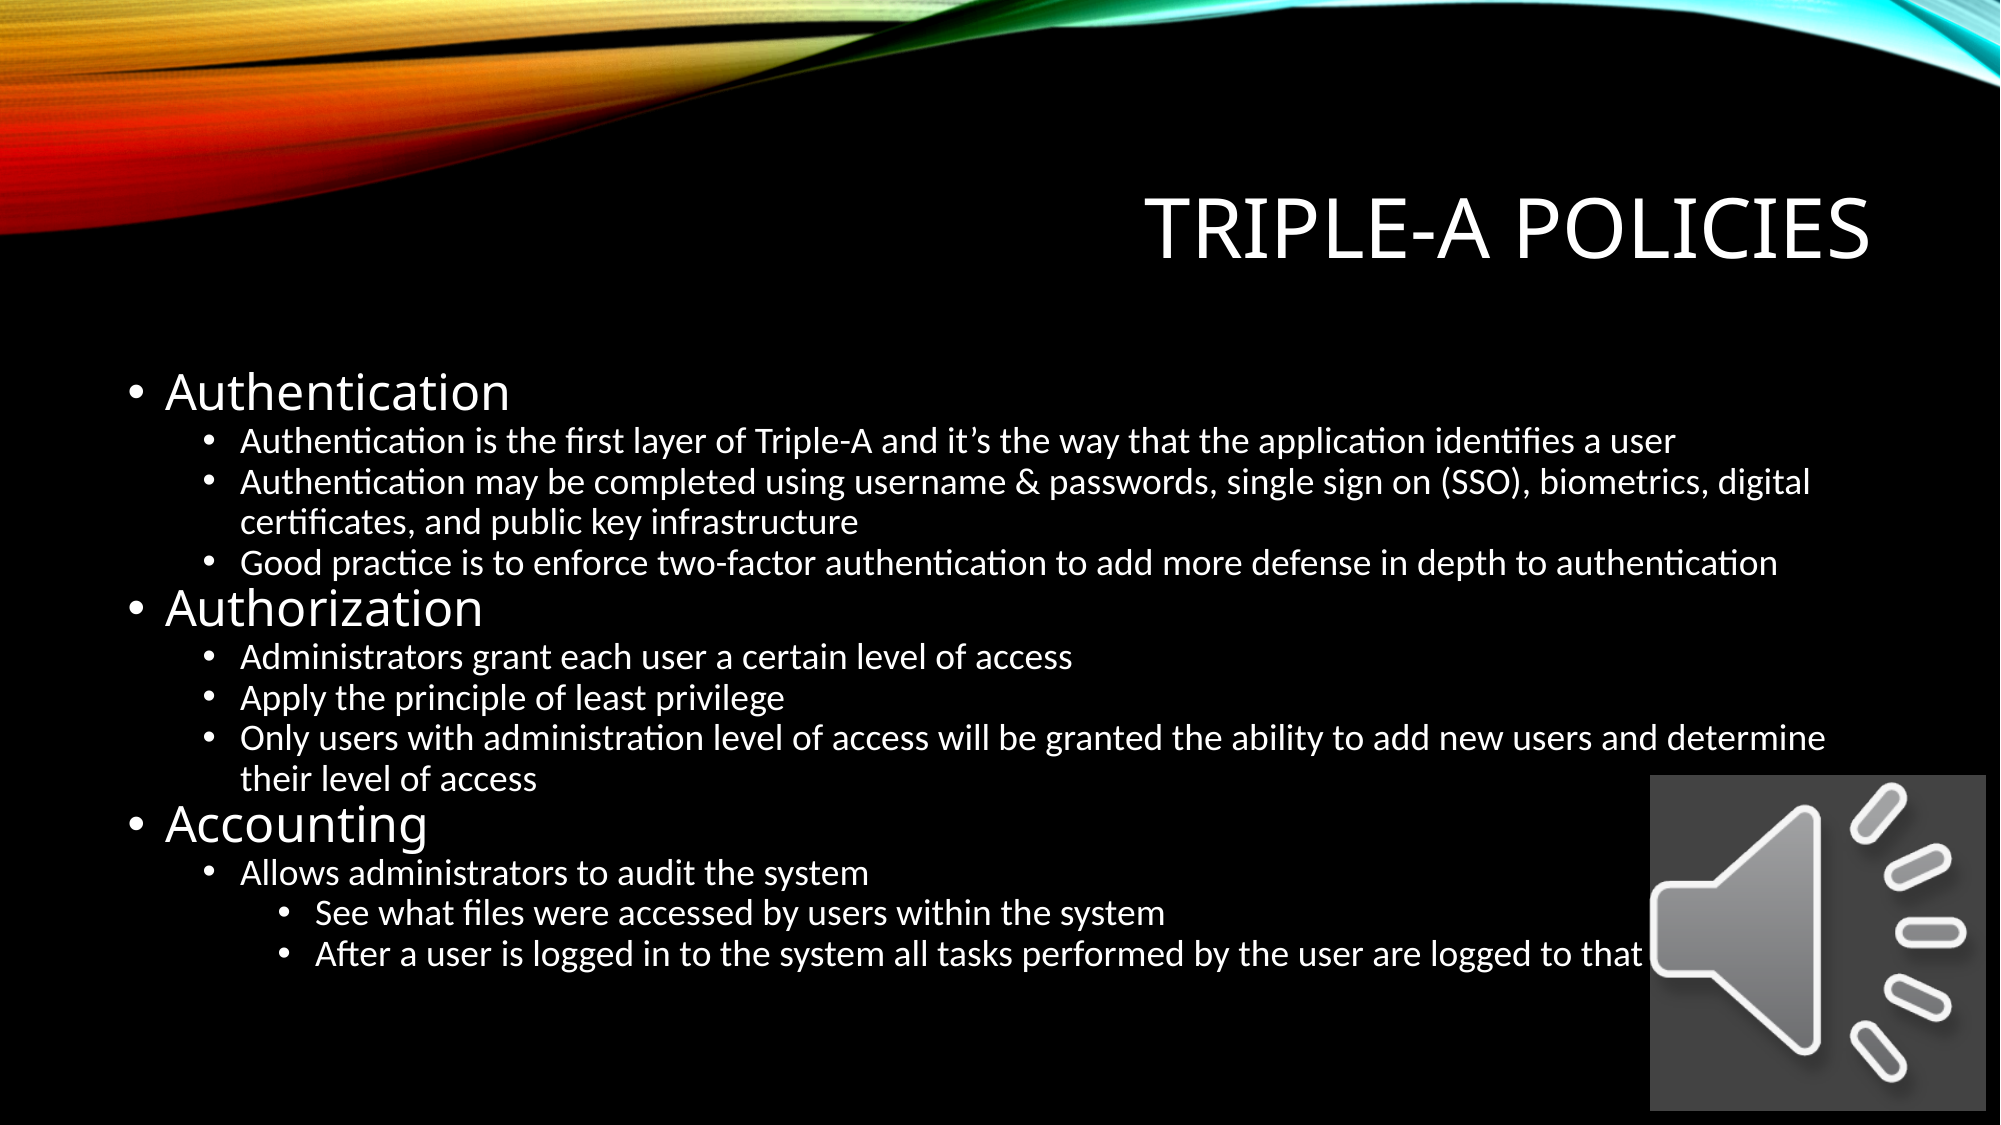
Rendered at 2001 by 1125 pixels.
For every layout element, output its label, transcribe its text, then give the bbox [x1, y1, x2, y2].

title TRIPLE-A POLICIES [474, 125, 1888, 338]
list Authentication Authentication is the first layer of Triple-A and it’s the way that the application identifies a user Authentication may be completed using username & passwords, single sign on (SSO), biometrics, digital certificates, and public key infrastructure Good practice is to enforce two-factor authentication to add more defense in depth to authentication Authorization Administrators grant each user a certain level of access Apply the principle of least privilege Only users with administration level of access will be granted the ability to add new users and determine their level of access Accounting Allows administrators to audit the system See what files were accessed by users within the system After a user is logged in to the system all tasks performed by the user are logged to that user [112, 360, 1888, 1021]
picture [1648, 773, 1987, 1112]
picture [0, 0, 2000, 237]
